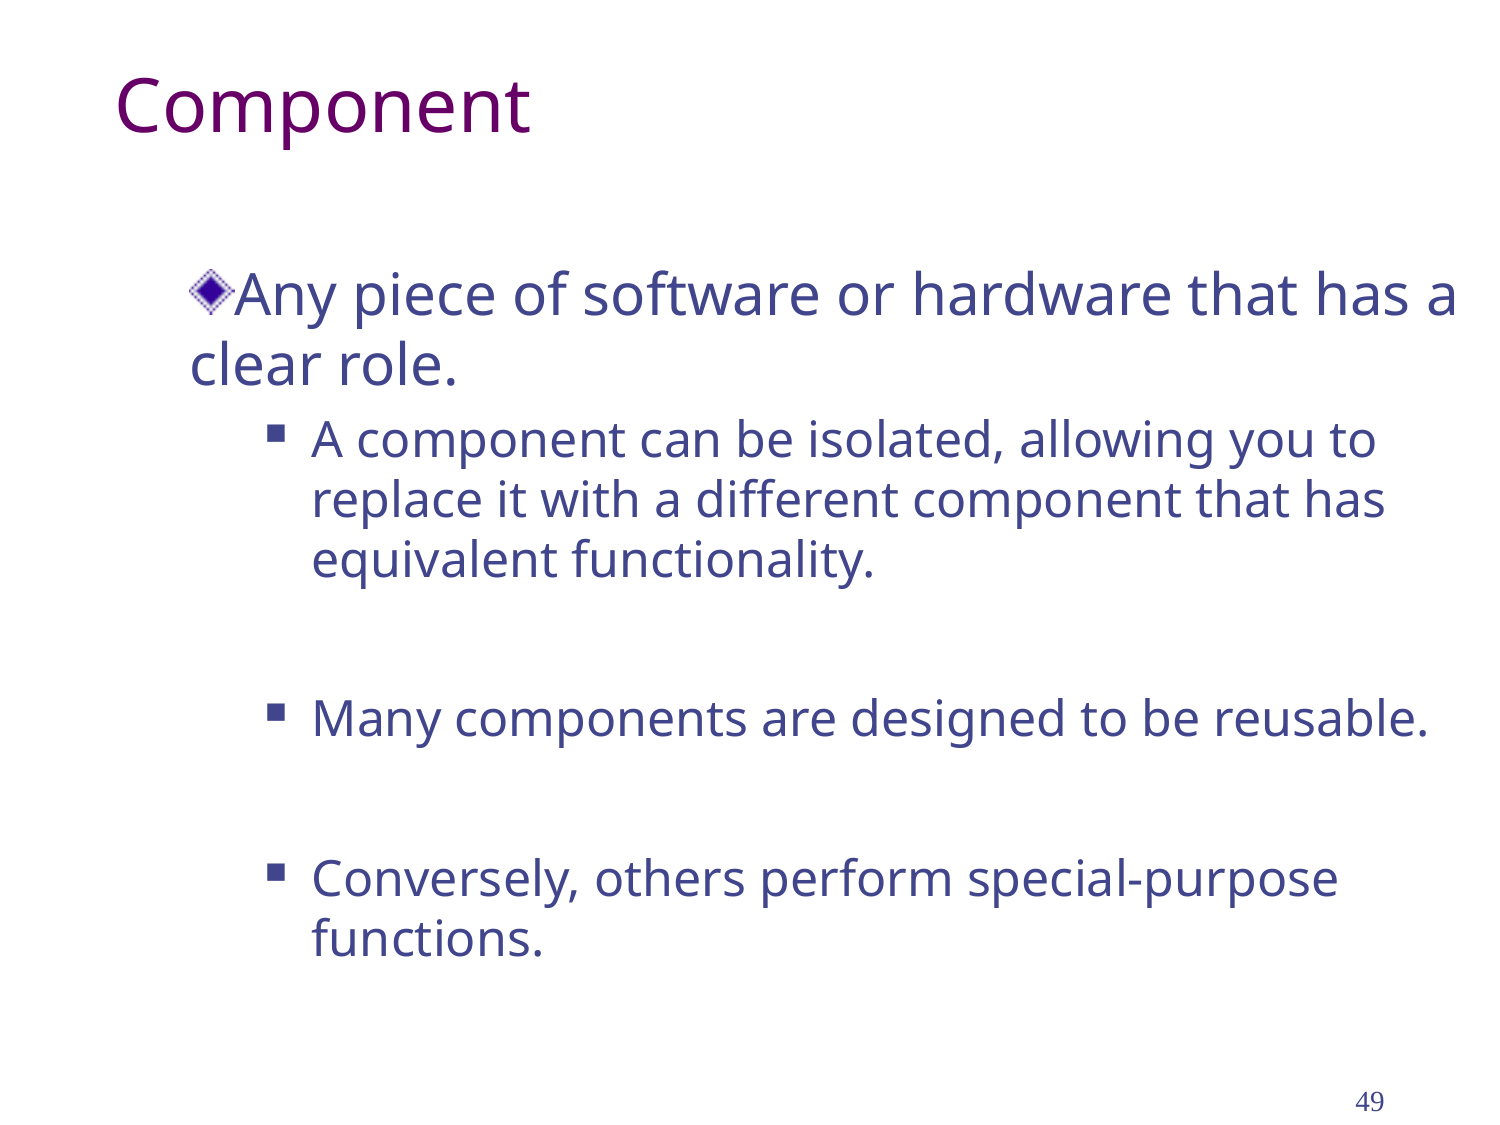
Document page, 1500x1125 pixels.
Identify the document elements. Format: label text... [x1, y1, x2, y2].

picture [189, 269, 235, 315]
title Component [99, 50, 1375, 238]
list Any piece of software or hardware that has a clear role. A component can be isolated, allowing you to replace it with a different component that has equivalent functionality. Many components are designed to be reusable. Conversely, others perform special-purpose functions. [174, 249, 1500, 1038]
slide_number 49 [1325, 1050, 1400, 1125]
